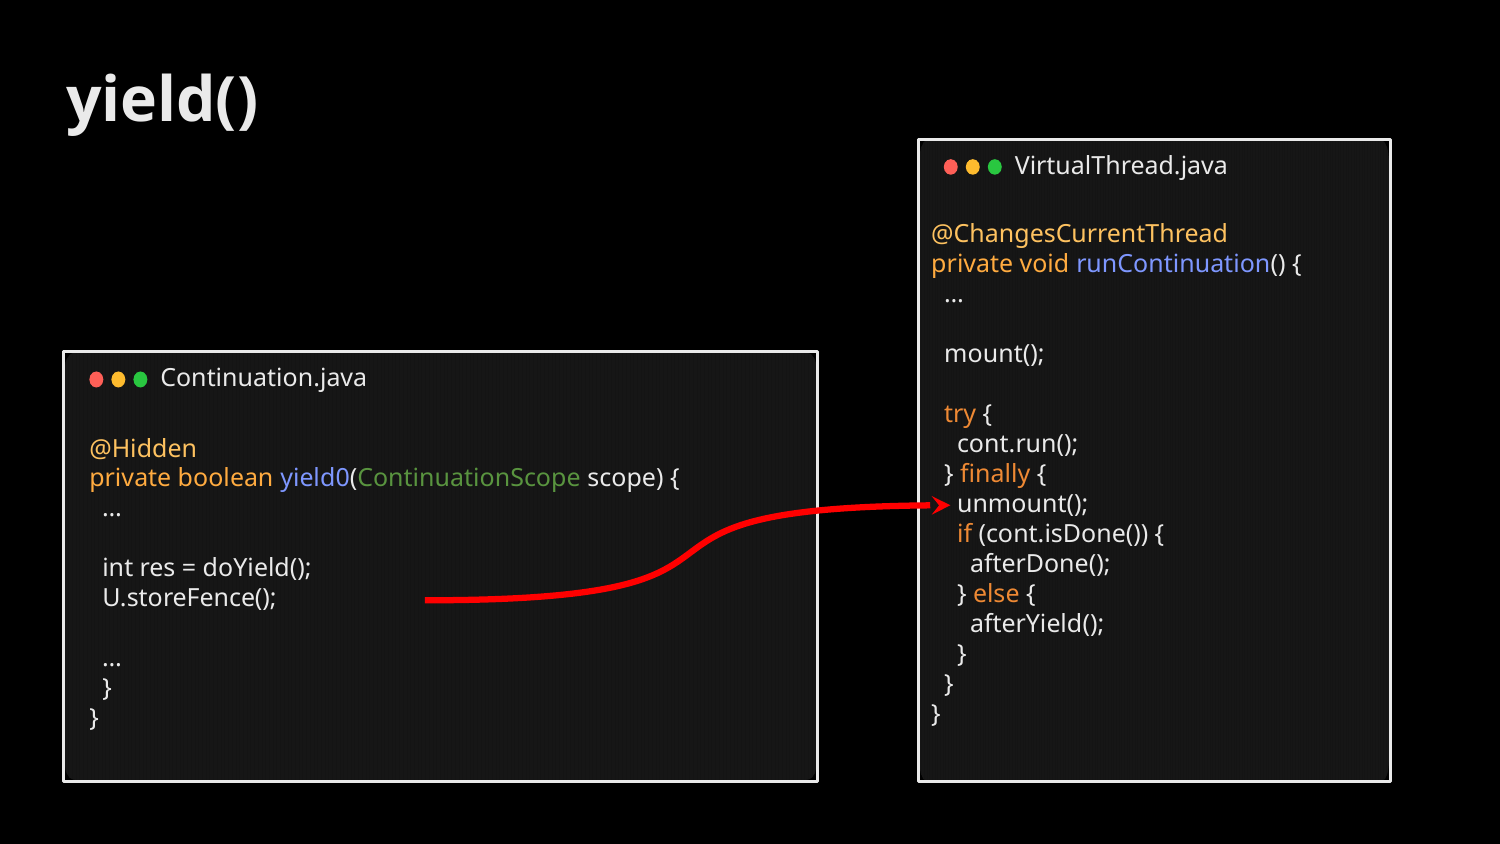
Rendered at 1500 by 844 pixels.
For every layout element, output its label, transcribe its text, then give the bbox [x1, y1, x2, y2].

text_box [64, 352, 816, 780]
text_box yield() [51, 44, 1344, 171]
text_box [424, 505, 951, 601]
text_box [919, 140, 1397, 780]
